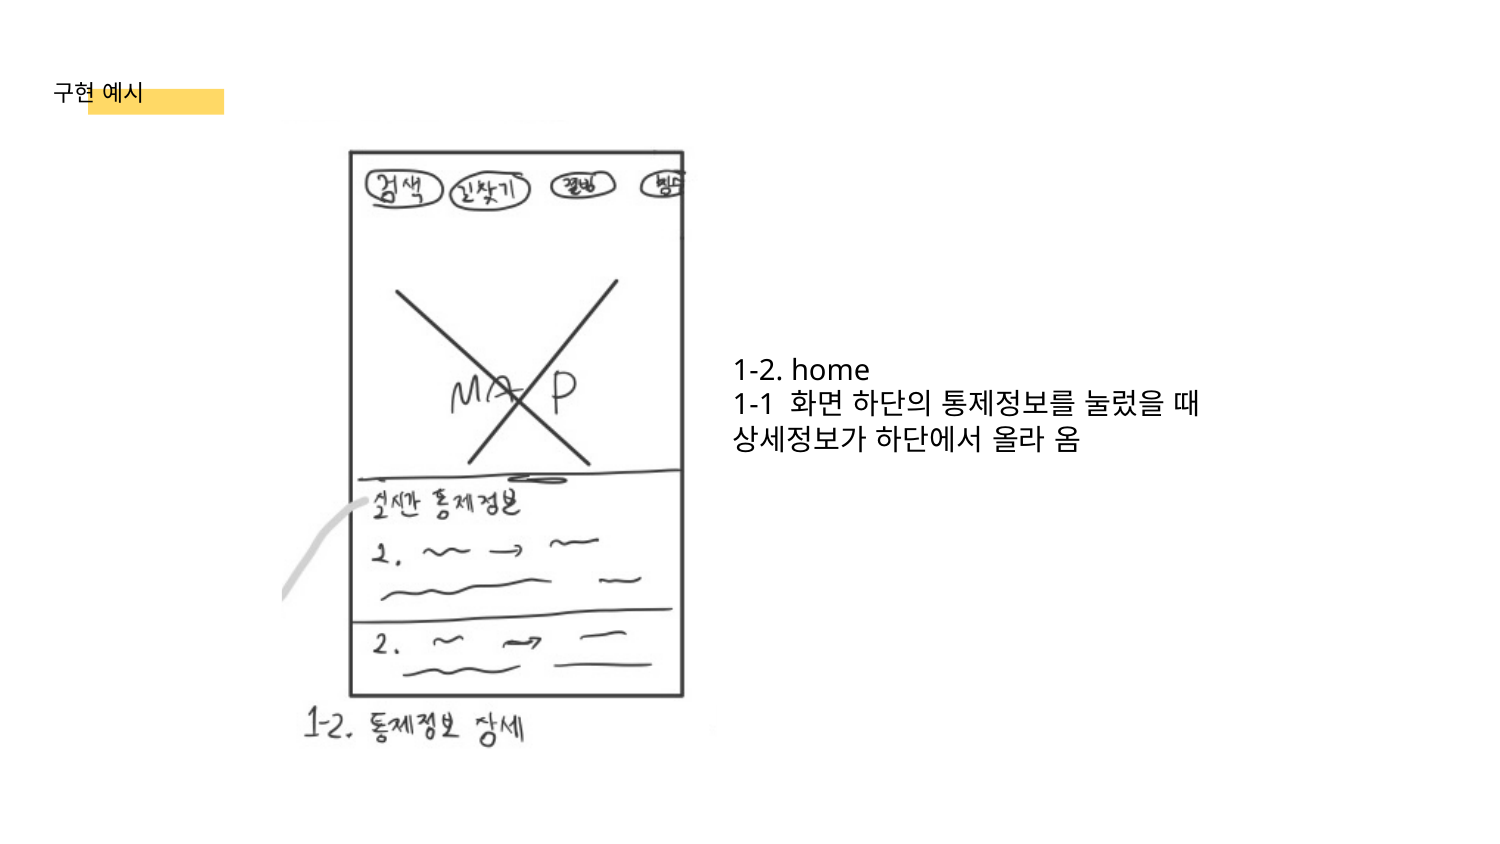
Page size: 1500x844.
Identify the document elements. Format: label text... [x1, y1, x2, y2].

picture [281, 120, 717, 772]
text_box 구현 예시 [38, 64, 196, 121]
text_box [196, 88, 225, 115]
text_box 1-2. home 1-1 화면 하단의 통제정보를 눌렀을 때 상세정보가 하단에서 올라 옴 [722, 343, 1217, 464]
